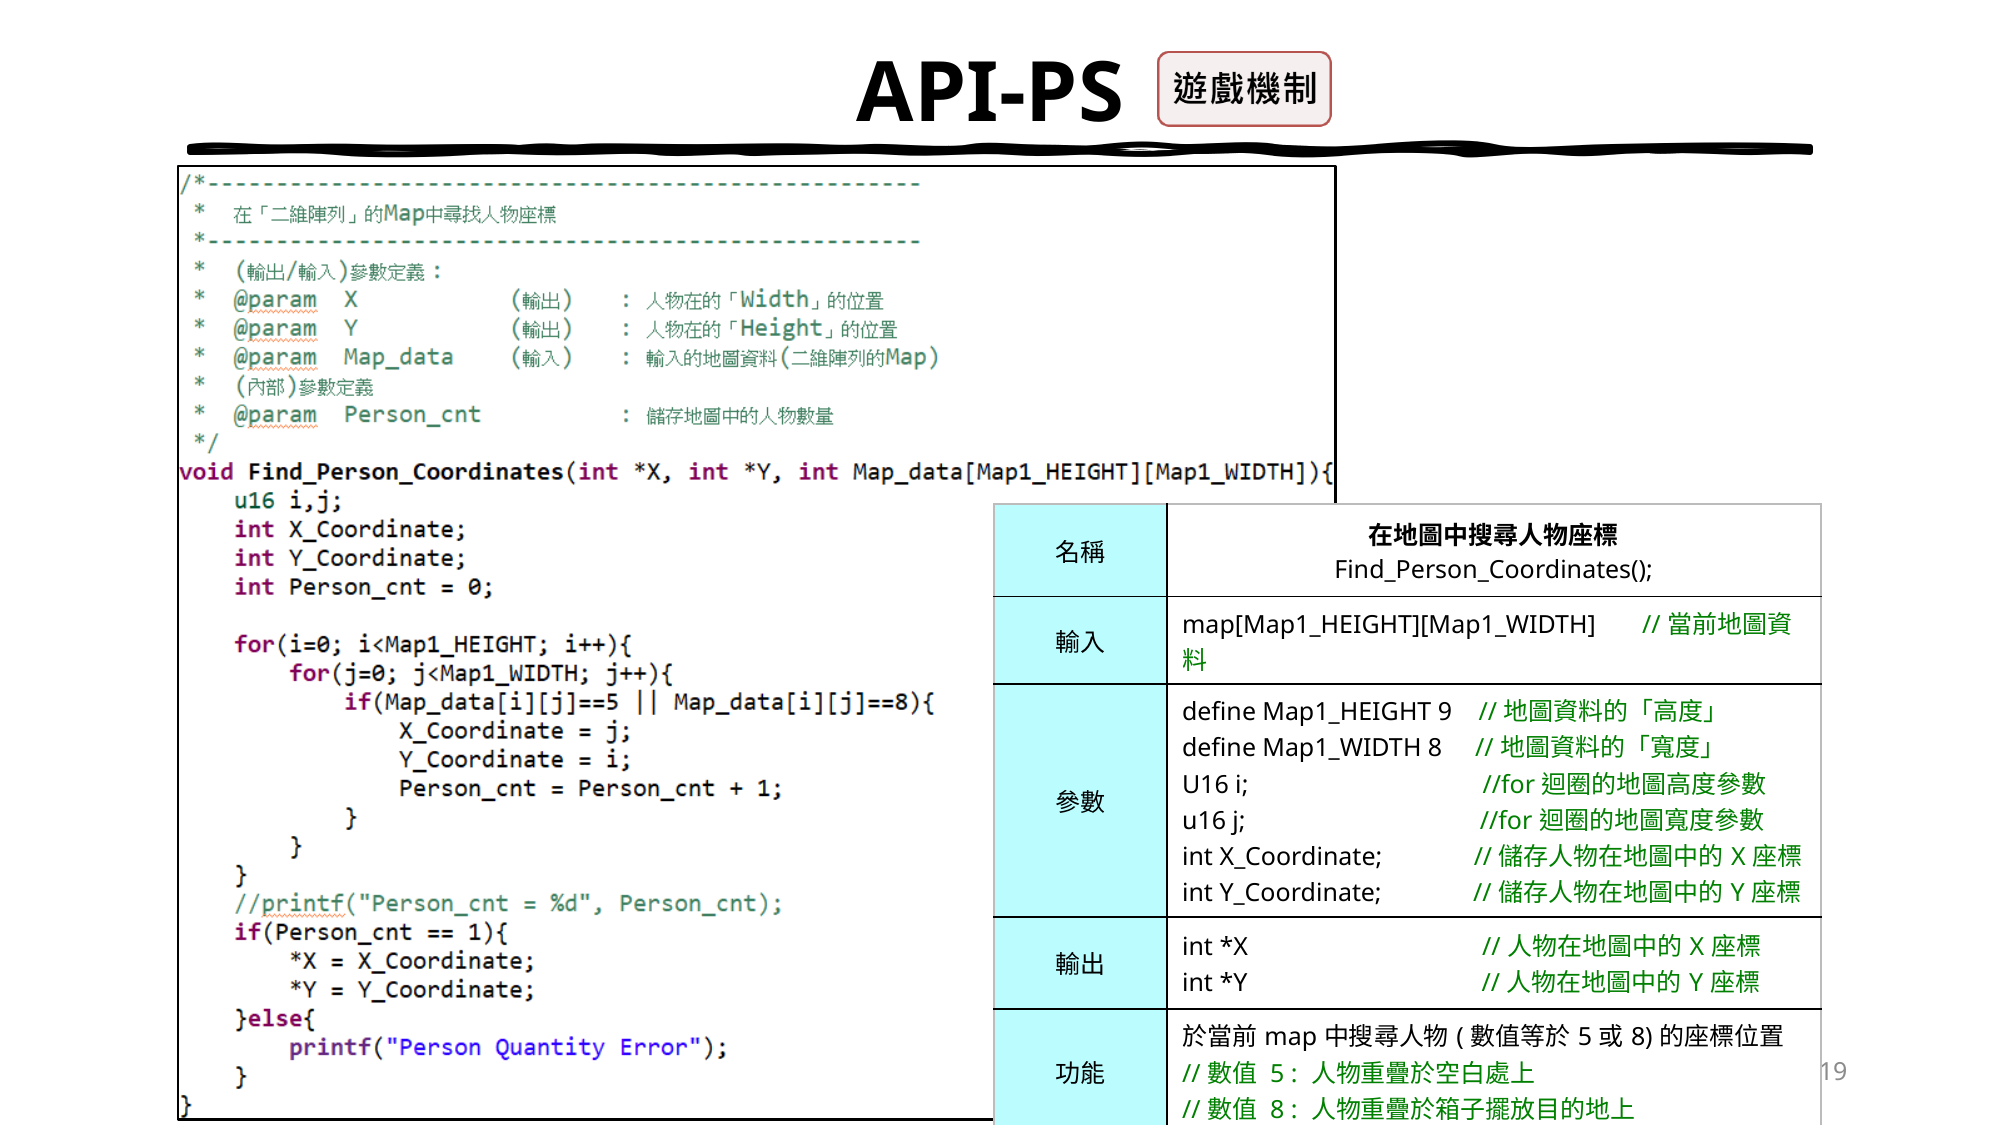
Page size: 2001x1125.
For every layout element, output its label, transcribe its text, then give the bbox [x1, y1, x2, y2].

table_cell map[Map1_HEIGHT][Map1_WIDTH] //當前地圖資料 [1335, 597, 1820, 683]
table_cell 於當前map中搜尋人物(數值等於5或8)的座標位置 //數值 5 : 人物重疊於空白處上 //數值 8 : 人物重疊於箱子擺放目的地上 [1168, 1010, 1820, 1125]
table_cell define Map1_HEIGHT 9 //地圖資料的「高度」 define Map1_WIDTH 8 //地圖資料的「寬度」 U16 i; //for迴圈的地圖高度參數 u16 j; //for迴圈的地圖寬度參數 int X_Coordinate; //儲存人物在地圖中的X座標 int Y_Coordinate; //儲存人物在地圖中的Y座標 [1335, 685, 1820, 916]
slide_number 19 [1822, 1042, 1863, 1103]
table_cell 功能 [995, 1119, 1166, 1125]
picture [179, 26, 1821, 1119]
table_header 在地圖中搜尋人物座標 Find_Person_Coordinates(); [1335, 505, 1820, 596]
text_box API-PS [842, 30, 1131, 126]
table_cell int *X //人物在地圖中的X座標 int *Y //人物在地圖中的Y座標 [1335, 918, 1820, 1008]
